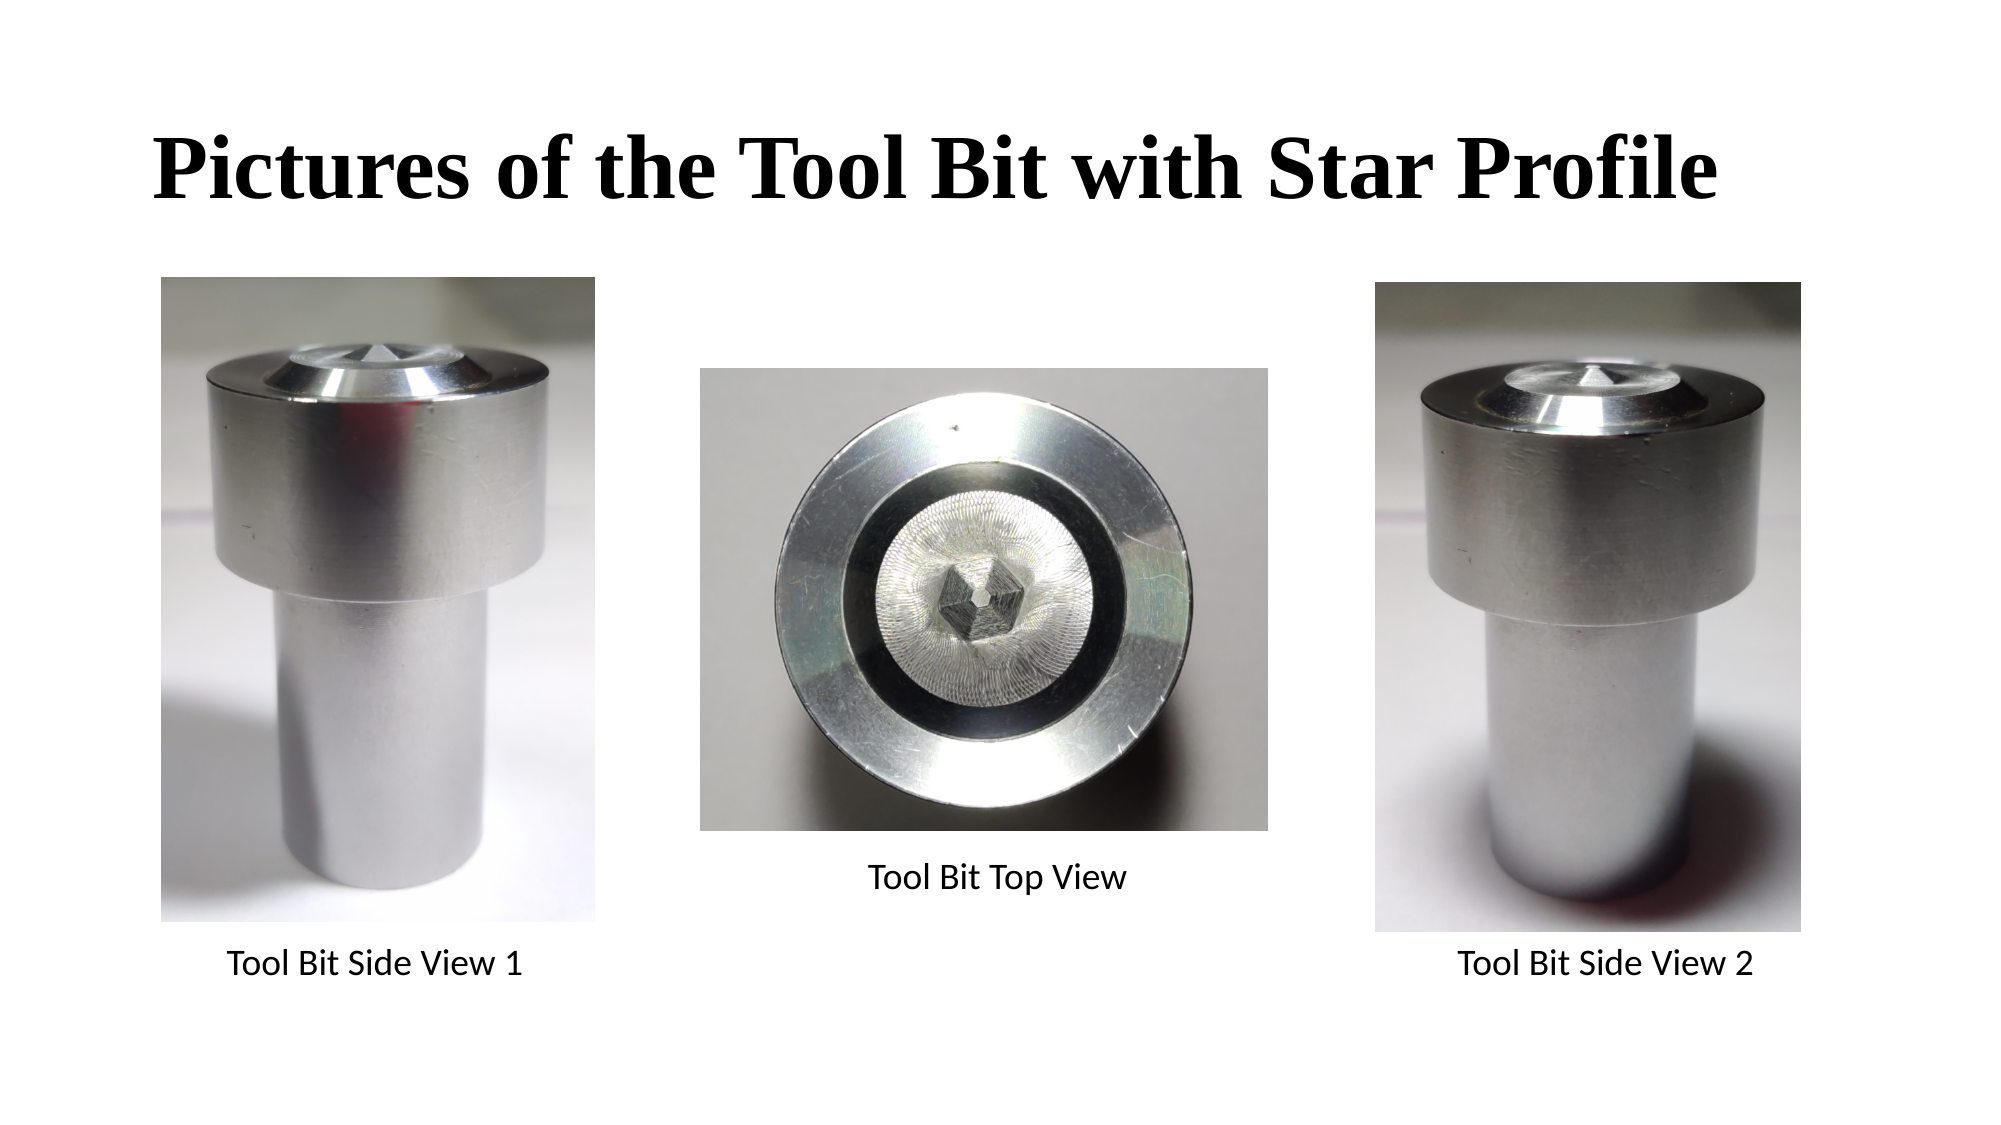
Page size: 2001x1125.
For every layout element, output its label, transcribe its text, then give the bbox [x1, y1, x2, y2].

text_box Tool Bit Side View 1 [211, 930, 545, 991]
title Pictures of the Tool Bit with Star Profile [137, 59, 1863, 278]
picture [1375, 282, 1801, 932]
picture [161, 277, 595, 922]
text_box Tool Bit Side View 2 [1442, 932, 1775, 991]
picture [700, 368, 1268, 831]
text_box Tool Bit Top View [852, 844, 1147, 905]
